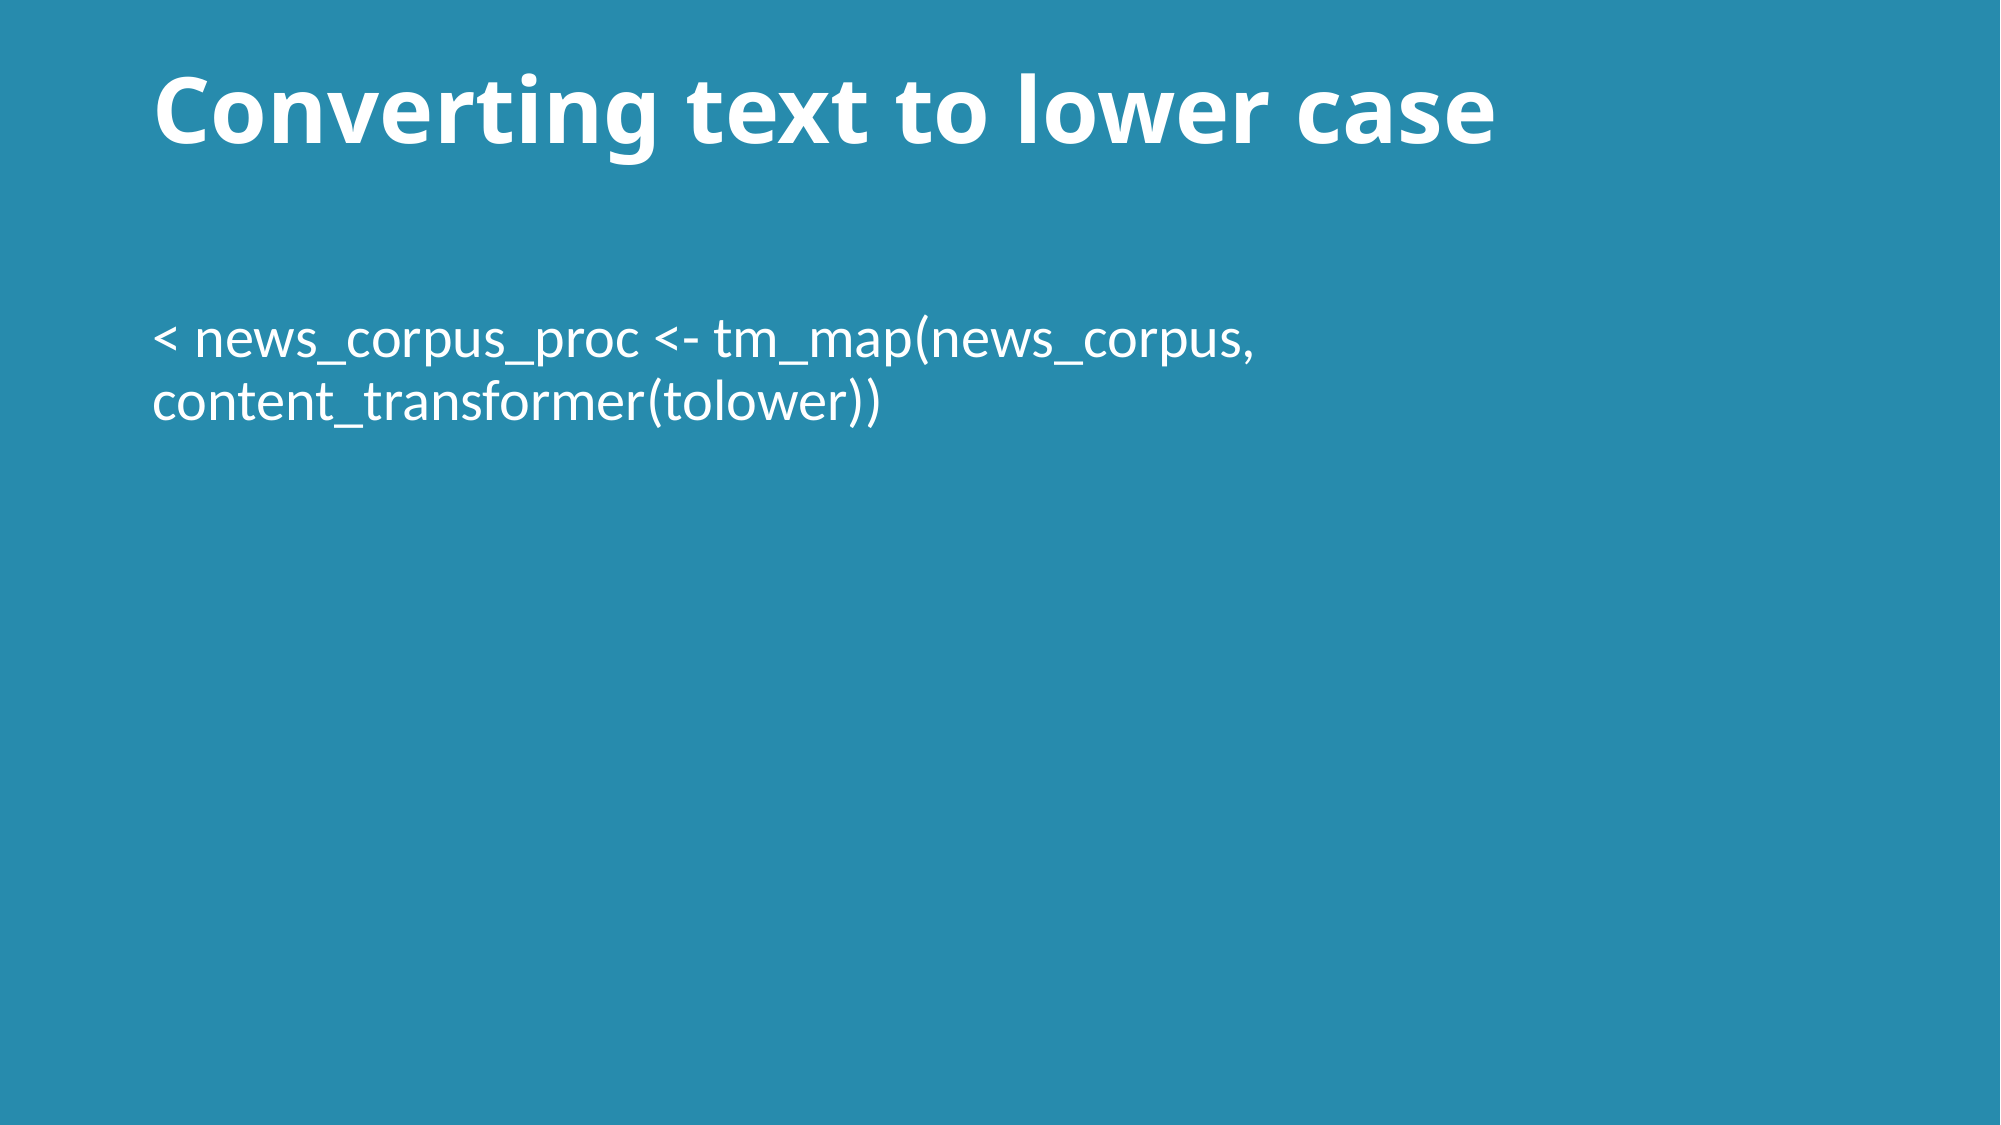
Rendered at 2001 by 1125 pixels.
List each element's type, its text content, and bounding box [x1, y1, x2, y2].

title Converting text to lower case [137, 59, 1863, 278]
list < news_corpus_proc <- tm_map(news_corpus, content_transformer(tolower)) [137, 299, 1863, 1014]
